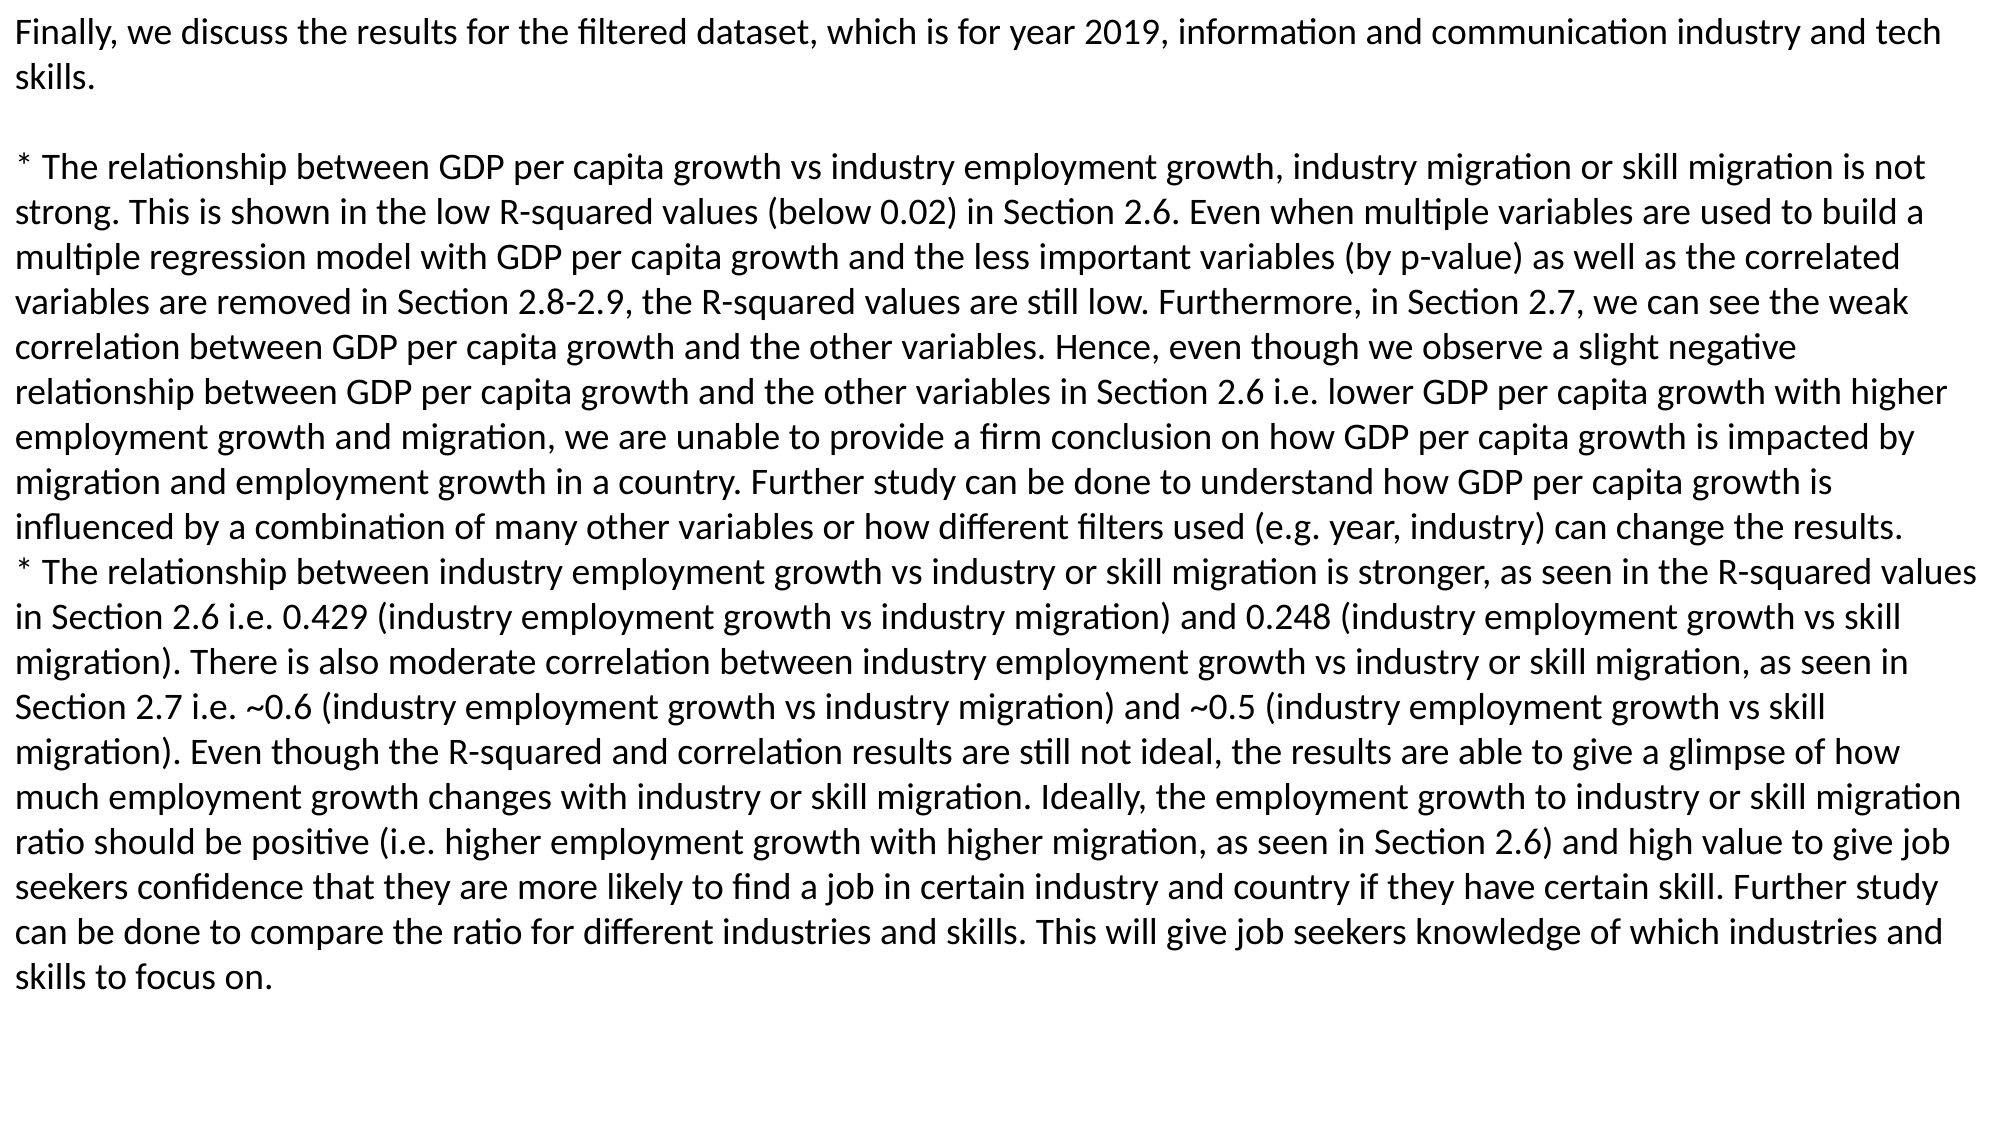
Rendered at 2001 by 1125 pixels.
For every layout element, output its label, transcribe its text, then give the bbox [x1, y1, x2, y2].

text_box Finally, we discuss the results for the filtered dataset, which is for year 2019, information and communication industry and tech skills. * The relationship between GDP per capita growth vs industry employment growth, industry migration or skill migration is not strong. This is shown in the low R-squared values (below 0.02) in Section 2.6. Even when multiple variables are used to build a multiple regression model with GDP per capita growth and the less important variables (by p-value) as well as the correlated variables are removed in Section 2.8-2.9, the R-squared values are still low. Furthermore, in Section 2.7, we can see the weak correlation between GDP per capita growth and the other variables. Hence, even though we observe a slight negative relationship between GDP per capita growth and the other variables in Section 2.6 i.e. lower GDP per capita growth with higher employment growth and migration, we are unable to provide a firm conclusion on how GDP per capita growth is impacted by migration and employment growth in a country. Further study can be done to understand how GDP per capita growth is influenced by a combination of many other variables or how different filters used (e.g. year, industry) can change the results. * The relationship between industry employment growth vs industry or skill migration is stronger, as seen in the R-squared values in Section 2.6 i.e. 0.429 (industry employment growth vs industry migration) and 0.248 (industry employment growth vs skill migration). There is also moderate correlation between industry employment growth vs industry or skill migration, as seen in Section 2.7 i.e. ~0.6 (industry employment growth vs industry migration) and ~0.5 (industry employment growth vs skill migration). Even though the R-squared and correlation results are still not ideal, the results are able to give a glimpse of how much employment growth changes with industry or skill migration. Ideally, the employment growth to industry or skill migration ratio should be positive (i.e. higher employment growth with higher migration, as seen in Section 2.6) and high value to give job seekers confidence that they are more likely to find a job in certain industry and country if they have certain skill. Further study can be done to compare the ratio for different industries and skills. This will give job seekers knowledge of which industries and skills to focus on. [0, 0, 2000, 1005]
